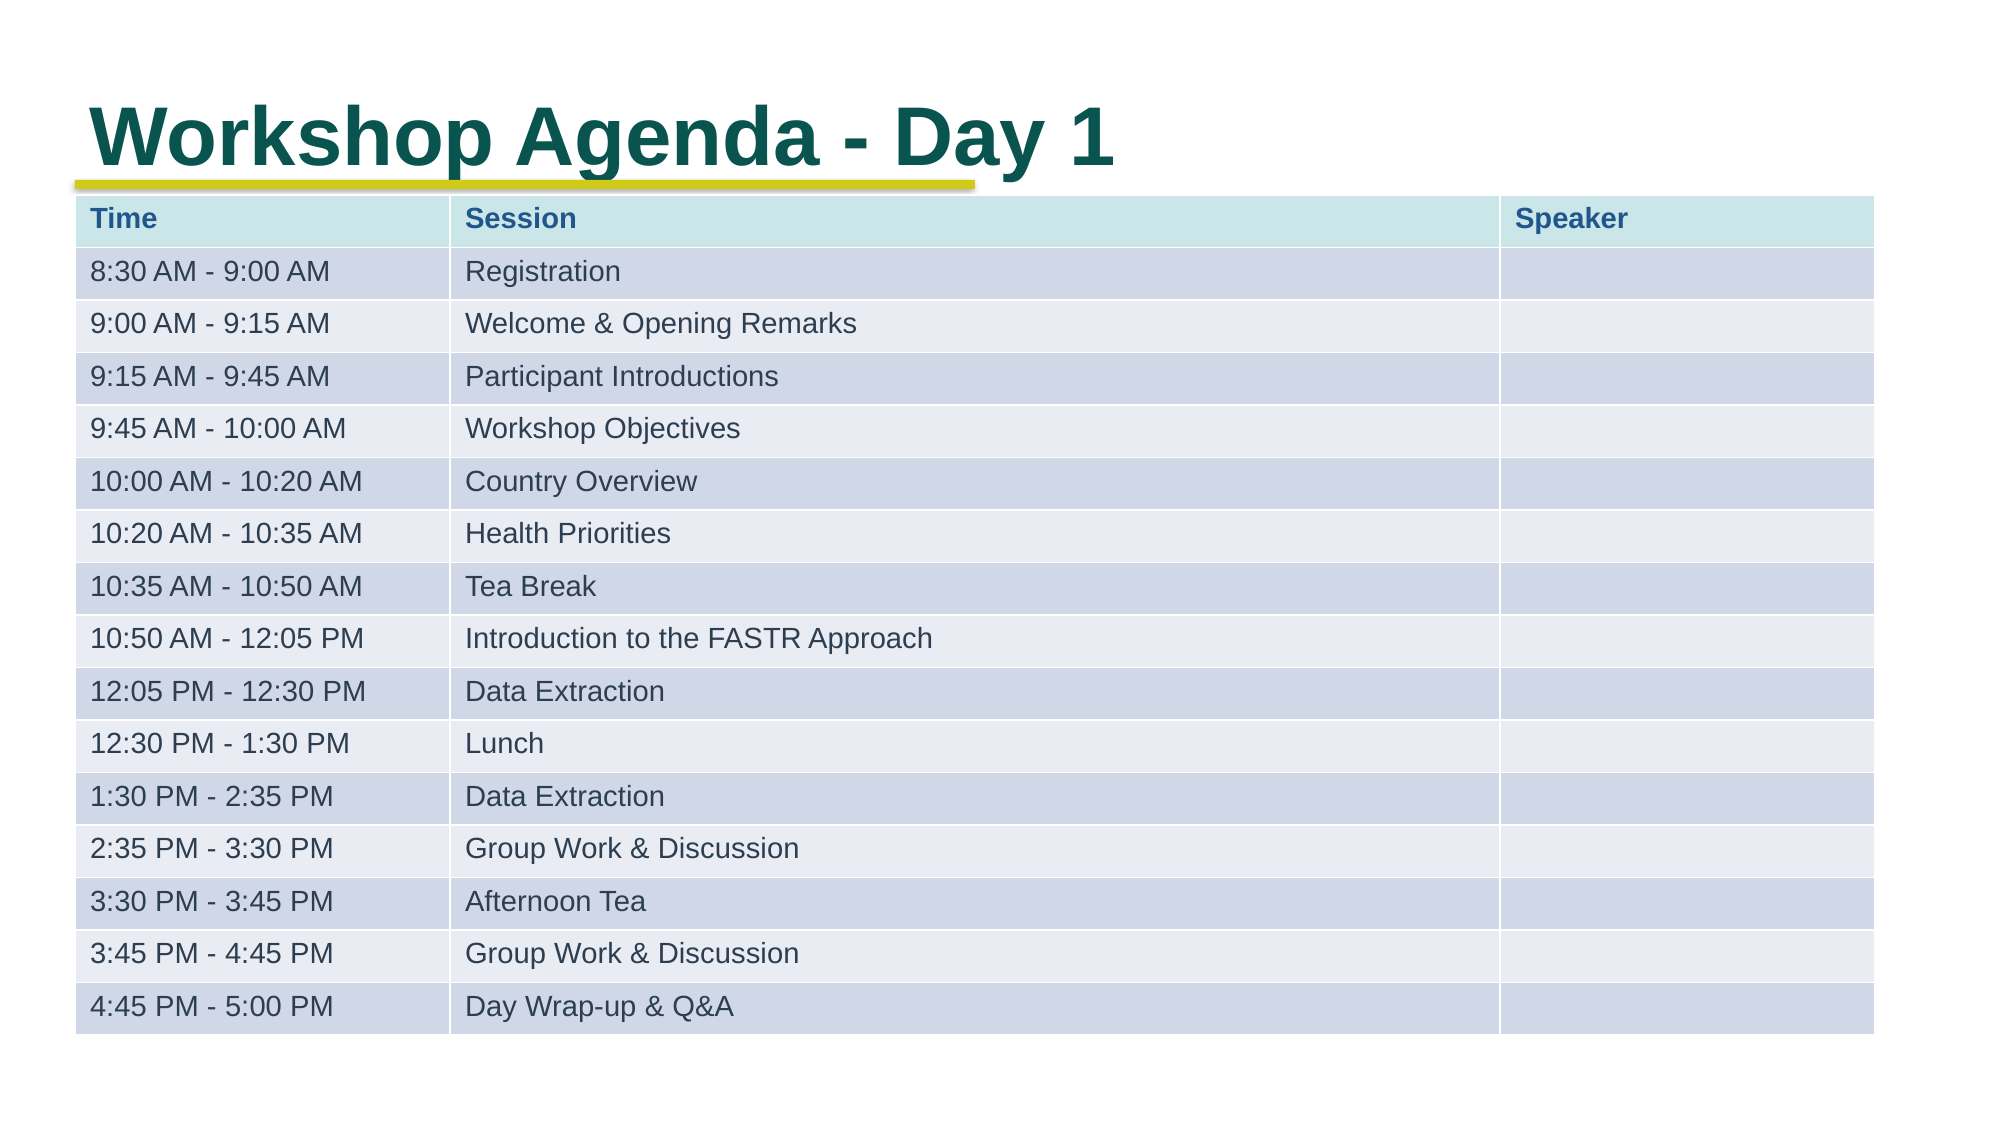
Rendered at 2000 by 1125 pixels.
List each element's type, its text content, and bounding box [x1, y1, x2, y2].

table_cell 2:35 PM - 3:30 PM [76, 826, 449, 877]
table_cell 4:45 PM - 5:00 PM [76, 983, 449, 1034]
table_cell 8:30 AM - 9:00 AM [76, 248, 449, 299]
table_cell 10:35 AM - 10:50 AM [76, 563, 449, 614]
table_cell 10:50 AM - 12:05 PM [76, 616, 449, 667]
table_cell [1501, 616, 1874, 667]
table_cell 12:30 PM - 1:30 PM [76, 721, 449, 772]
table_cell [1501, 931, 1874, 982]
table_cell Welcome & Opening Remarks [451, 301, 1499, 352]
table_cell Workshop Objectives [451, 406, 1499, 457]
table_cell 1:30 PM - 2:35 PM [76, 773, 449, 824]
table_cell 9:45 AM - 10:00 AM [76, 406, 449, 457]
text_box [74, 179, 976, 190]
table_cell [1501, 773, 1874, 824]
table_header Time [76, 196, 449, 247]
table_cell 9:00 AM - 9:15 AM [76, 301, 449, 352]
table_cell Data Extraction [451, 773, 1499, 824]
table_cell Country Overview [451, 458, 1499, 509]
table_cell 3:30 PM - 3:45 PM [76, 878, 449, 929]
table_cell [1501, 721, 1874, 772]
table_cell [1501, 248, 1874, 299]
table_cell Day Wrap-up & Q&A [451, 983, 1499, 1034]
table_cell Introduction to the FASTR Approach [451, 616, 1499, 667]
table_cell Group Work & Discussion [451, 826, 1499, 877]
table_cell [1501, 668, 1874, 719]
table_cell 10:20 AM - 10:35 AM [76, 511, 449, 562]
table_cell Health Priorities [451, 511, 1499, 562]
table_cell [1501, 563, 1874, 614]
table_cell [1501, 301, 1874, 352]
table_cell 12:05 PM - 12:30 PM [76, 668, 449, 719]
table_header Speaker [1501, 196, 1874, 247]
text_box Workshop Agenda - Day 1 [74, 74, 1925, 195]
table_cell [1501, 353, 1874, 404]
table_cell [1501, 511, 1874, 562]
table_cell 9:15 AM - 9:45 AM [76, 353, 449, 404]
table_cell Group Work & Discussion [451, 931, 1499, 982]
table_cell [1501, 406, 1874, 457]
table_cell Afternoon Tea [451, 878, 1499, 929]
table_cell [1501, 458, 1874, 509]
table_cell 3:45 PM - 4:45 PM [76, 931, 449, 982]
table_cell [1501, 826, 1874, 877]
table_cell Participant Introductions [451, 353, 1499, 404]
table_cell 10:00 AM - 10:20 AM [76, 458, 449, 509]
table_cell [1501, 983, 1874, 1034]
table_header Session [451, 196, 1499, 247]
table_cell Data Extraction [451, 668, 1499, 719]
table_cell Tea Break [451, 563, 1499, 614]
table_cell [1501, 878, 1874, 929]
table_cell Registration [451, 248, 1499, 299]
table_cell Lunch [451, 721, 1499, 772]
